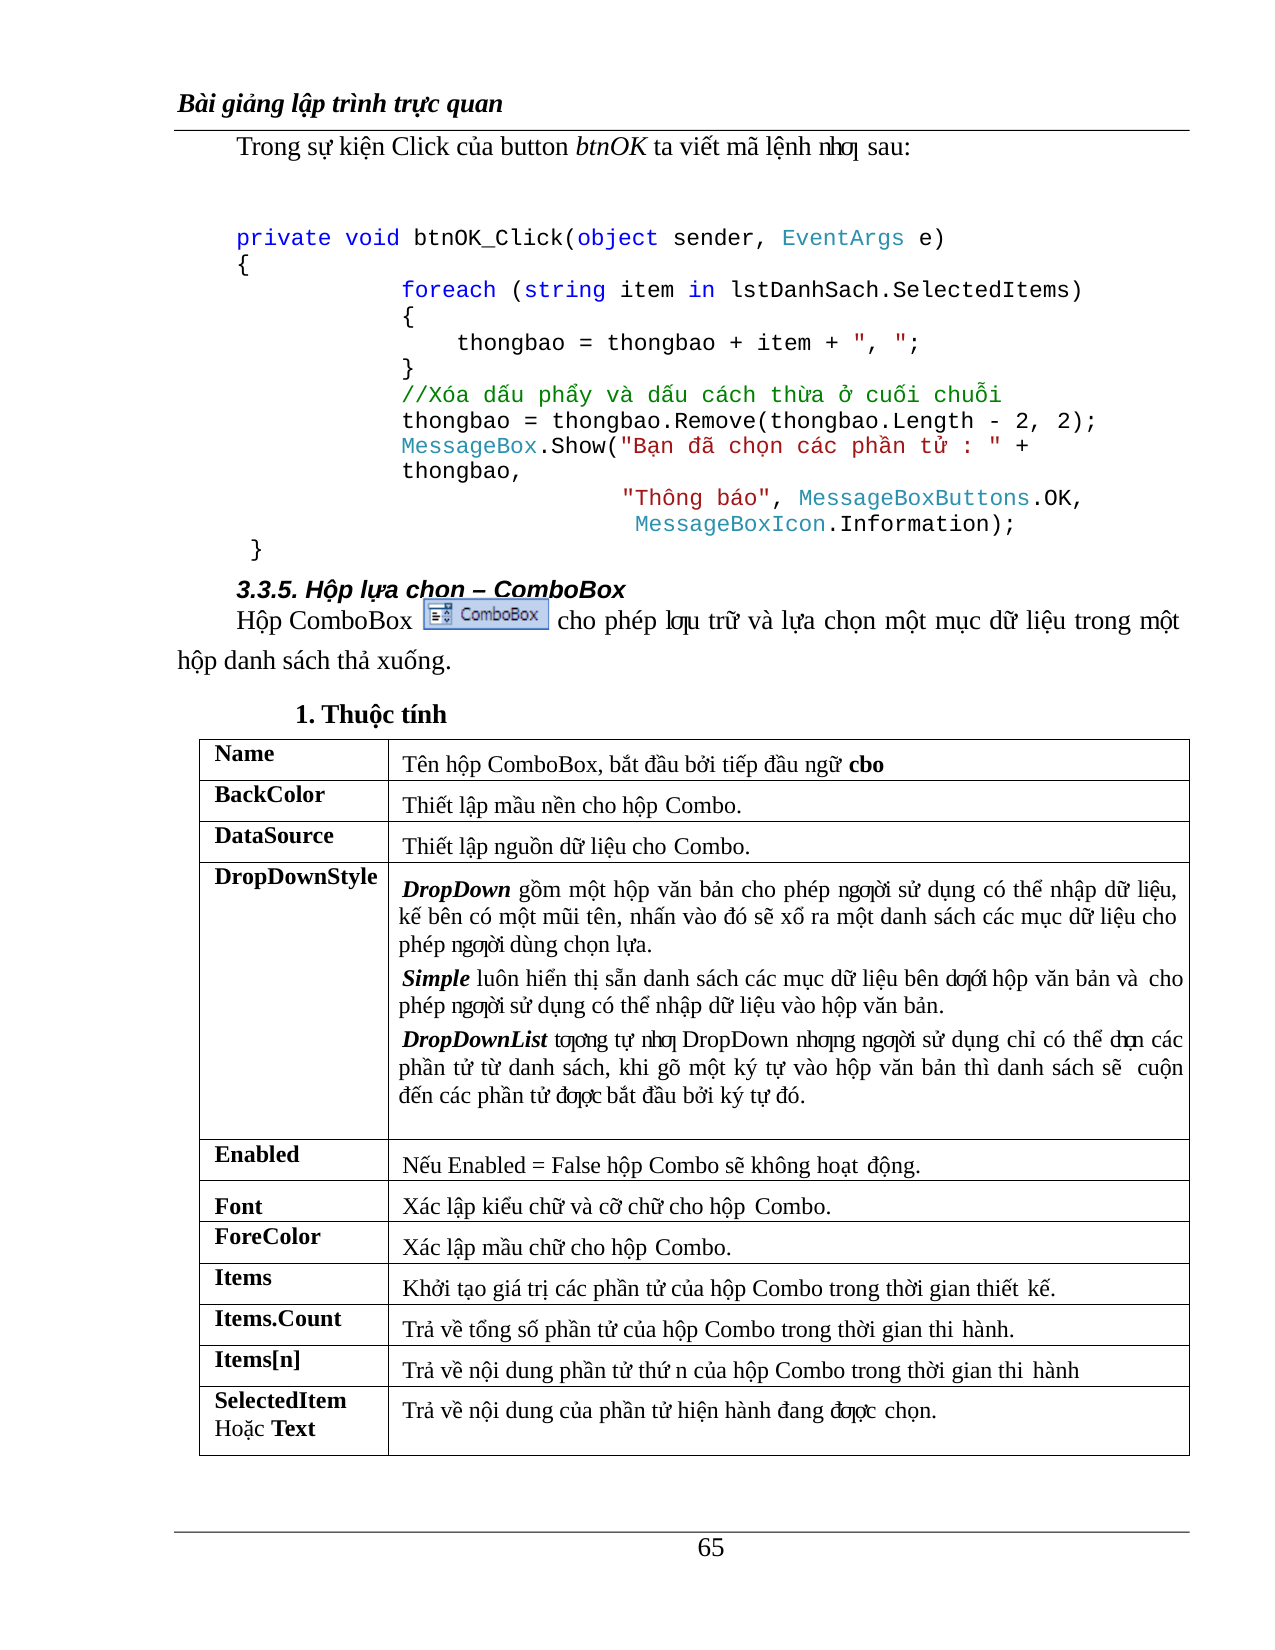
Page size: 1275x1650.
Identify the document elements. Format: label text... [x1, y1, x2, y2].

table_cell Xác lập kiểu chữ và cỡ chữ cho hộp Combo. [389, 1181, 1189, 1221]
table_cell Thiết lập nguồn dữ liệu cho Combo. [389, 822, 1189, 862]
table_cell Items [200, 1264, 388, 1304]
table_cell Items[n] [200, 1346, 388, 1386]
table_cell Trả về nội dung phần tử thứ n của hộp Combo trong thời gian thi hành [389, 1346, 1189, 1386]
table_header Tên hộp ComboBox, bắt đầu bởi tiếp đầu ngữ cbo [389, 740, 1189, 780]
table_cell Font [200, 1181, 388, 1221]
table_cell Trả về nội dung của phần tử hiện hành đang đƣợc chọn. [389, 1387, 1189, 1455]
table_cell Trả về tổng số phần tử của hộp Combo trong thời gian thi hành. [389, 1305, 1189, 1345]
table_cell Khởi tạo giá trị các phần tử của hộp Combo trong thời gian thiết kế. [389, 1264, 1189, 1304]
table_cell BackColor [200, 781, 388, 821]
table_cell DropDown gồm một hộp văn bản cho phép ngƣời sử dụng có thể nhập dữ liệu, kế bên có một mũi tên, nhấn vào đó sẽ xổ ra một danh sách các mục dữ liệu cho phép ngƣời dùng chọn lựa. Simple luôn hiển thị sẵn danh sách các mục dữ liệu bên dƣới hộp văn bản và cho phép ngƣời sử dụng có thể nhập dữ liệu vào hộp văn bản. DropDownList tƣơng tự nhƣ DropDown nhƣng ngƣời sử dụng chỉ có thể chọn các phần tử từ danh sách, khi gõ một ký tự vào hộp văn bản thì danh sách sẽ cuộn đến các phần tử đƣợc bắt đầu bởi ký tự đó. [389, 863, 1189, 1139]
text_box cho phép lƣu trữ và lựa chọn một mục dữ liệu trong một [555, 600, 1189, 636]
table_cell Items.Count [200, 1305, 388, 1345]
table_cell Thiết lập mầu nền cho hộp Combo. [389, 781, 1189, 821]
text_box 13 [691, 1530, 732, 1562]
table_cell DropDownStyle [200, 863, 388, 1139]
table_header Name [200, 740, 388, 780]
text_box [457, 597, 550, 630]
text_box Hộp ComboBox hộp danh sách thả xuống. 1. Thuộc tính [175, 592, 457, 729]
text_box Bài giảng lập trình trực quan Trong sự kiện Click của button btnOK ta viết mã lệnh nhƣ sau: private void btnOK_Click(object sender, EventArgs e) { foreach (string item in lstDanhSach.SelectedItems) { thongbao = thongbao + item + ", "; } //Xóa dấu phẩy và dấu cách thừa ở cuối chuỗi thongbao = thongbao.Remove(thongbao.Length - 2, 2); MessageBox.Show("Bạn đã chọn các phần tử : " + thongbao, "Thông báo", MessageBoxButtons.OK, MessageBoxIcon.Information); } 3.3.5. Hộp lựa chọn – ComboBox [175, 73, 1174, 604]
table_cell Xác lập mầu chữ cho hộp Combo. [389, 1222, 1189, 1263]
table_cell SelectedItem Hoặc Text [200, 1387, 388, 1455]
table_cell DataSource [200, 822, 388, 862]
table_cell ForeColor [200, 1222, 388, 1263]
table_cell Nếu Enabled = False hộp Combo sẽ không hoạt động. [389, 1140, 1189, 1180]
table_cell Enabled [200, 1140, 388, 1180]
